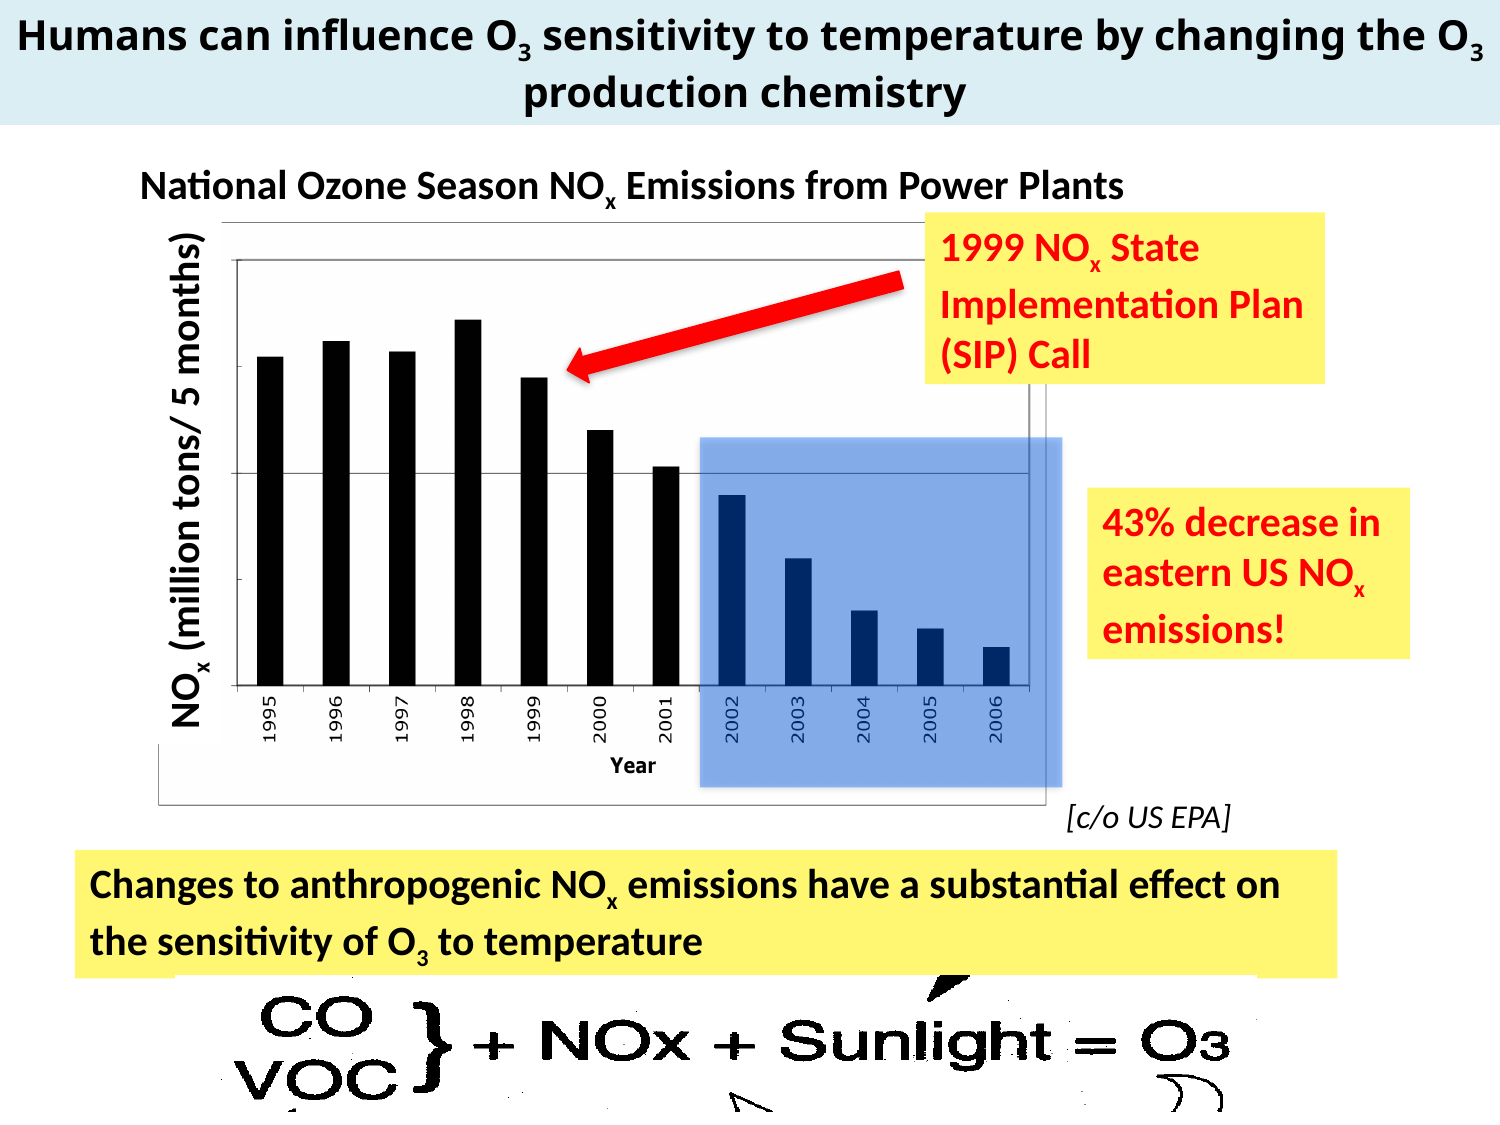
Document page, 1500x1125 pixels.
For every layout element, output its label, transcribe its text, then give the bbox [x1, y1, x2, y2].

text_box Changes to anthropogenic NOx emissions have a substantial effect on the sensitivity of O3 to temperature [74, 849, 1338, 979]
text_box Humans can influence O3 sensitivity to temperature by changing the O3 production chemistry [0, 0, 1500, 125]
picture [174, 974, 1258, 1112]
text_box [c/o US EPA] [1051, 821, 1247, 843]
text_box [124, 149, 1411, 813]
